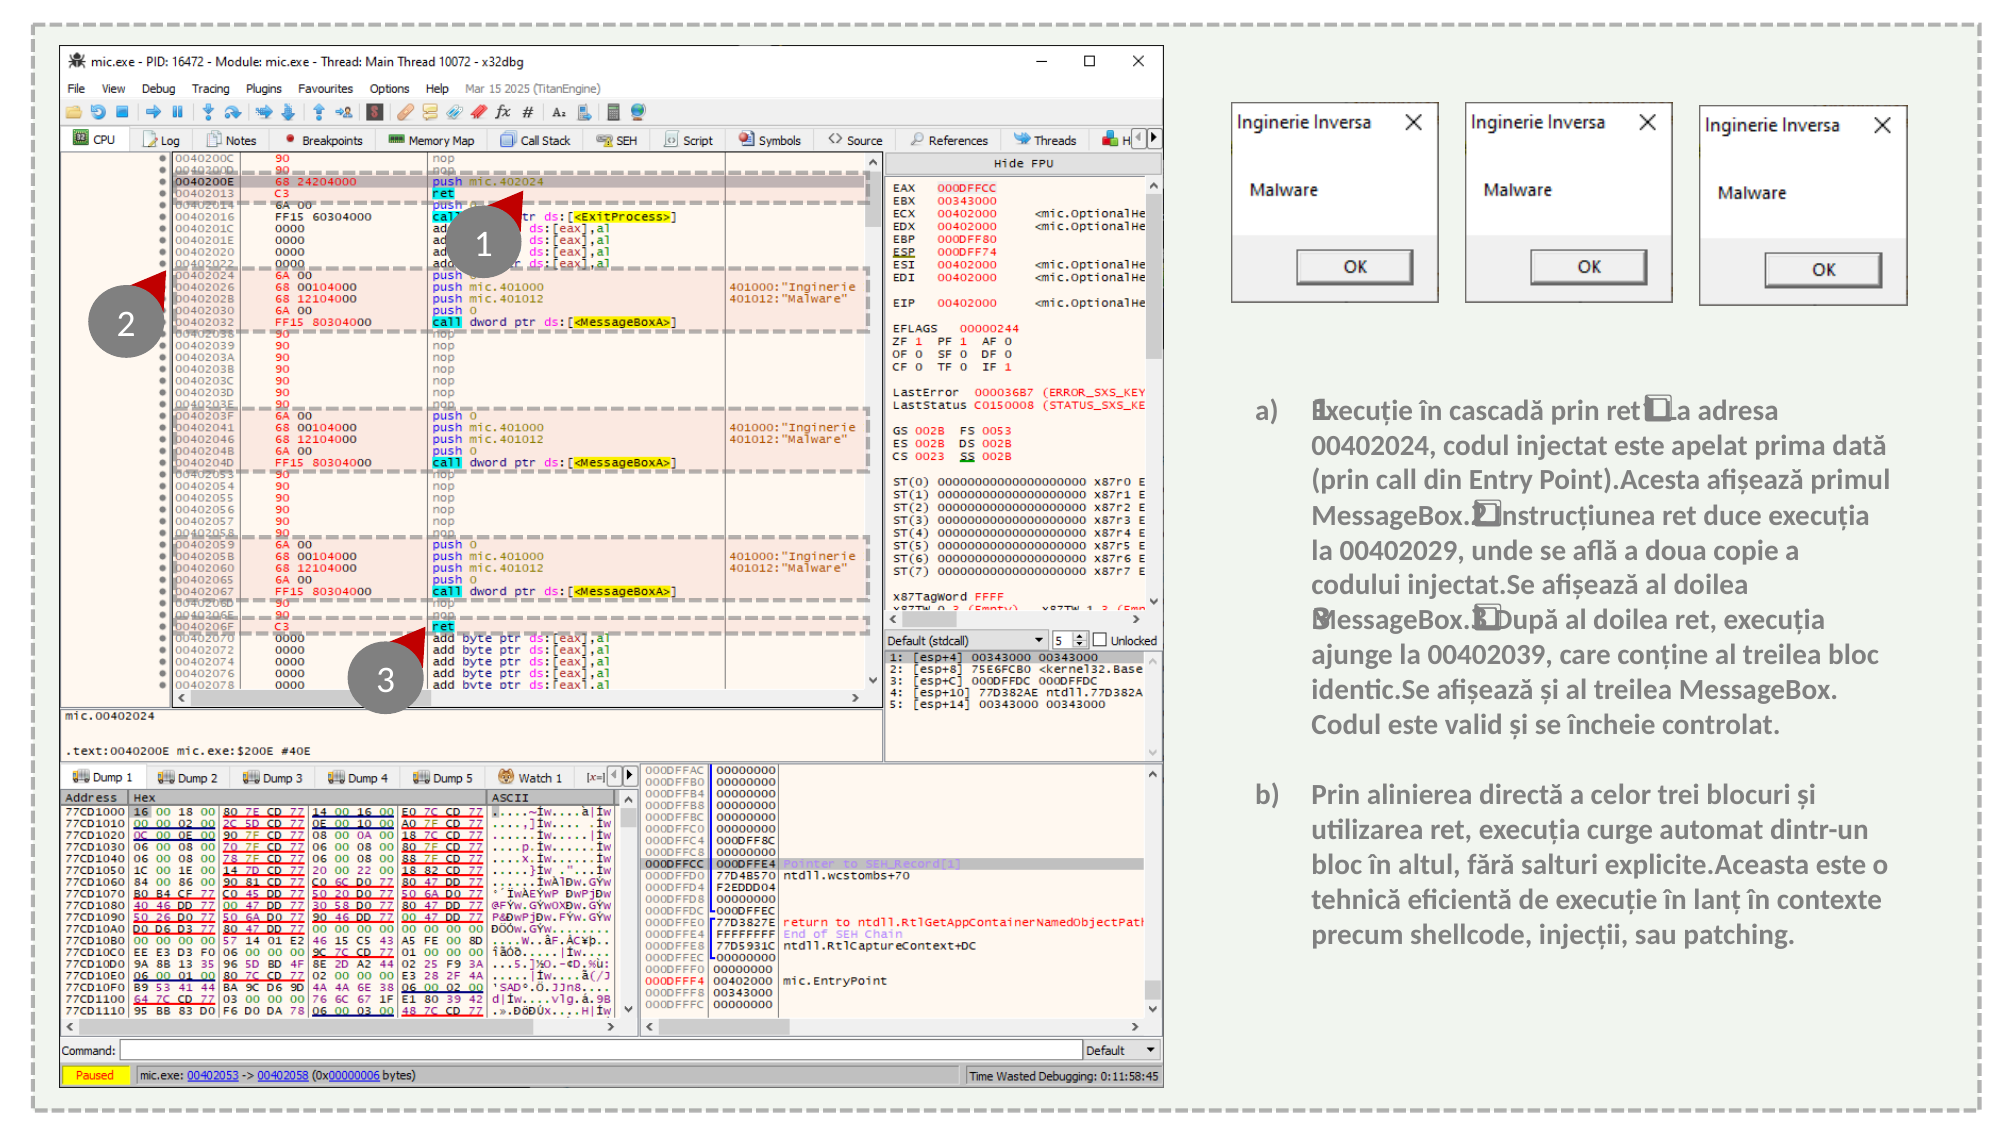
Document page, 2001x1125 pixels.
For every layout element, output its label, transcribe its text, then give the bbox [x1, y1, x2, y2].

picture [1465, 102, 1674, 303]
text_box Execuție în cascadă prin ret1️⃣ La adresa 00402024, codul injectat este apelat prima dată (prin call din Entry Point).Acesta afișează primul MessageBox.2️⃣ Instrucțiunea ret duce execuția la 00402029, unde se află a doua copie a codului injectat.Se afișează al doilea MessageBox.3️⃣ După al doilea ret, execuția ajunge la 00402039, care conține al treilea bloc identic.Se afișează și al treilea MessageBox. Codul este valid și se încheie controlat. Prin alinierea directă a celor trei blocuri și utilizarea ret, execuția curge automat dintr-un bloc în altul, fără salturi explicite.Aceasta este o tehnică eficientă de execuție în lanț în contexte precum shellcode, injecții, sau patching. [1240, 383, 1908, 958]
picture [1699, 105, 1908, 306]
picture [1231, 102, 1439, 303]
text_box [347, 617, 424, 715]
text_box [32, 24, 1980, 1111]
picture [59, 45, 1164, 1088]
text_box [445, 181, 522, 279]
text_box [88, 261, 165, 358]
